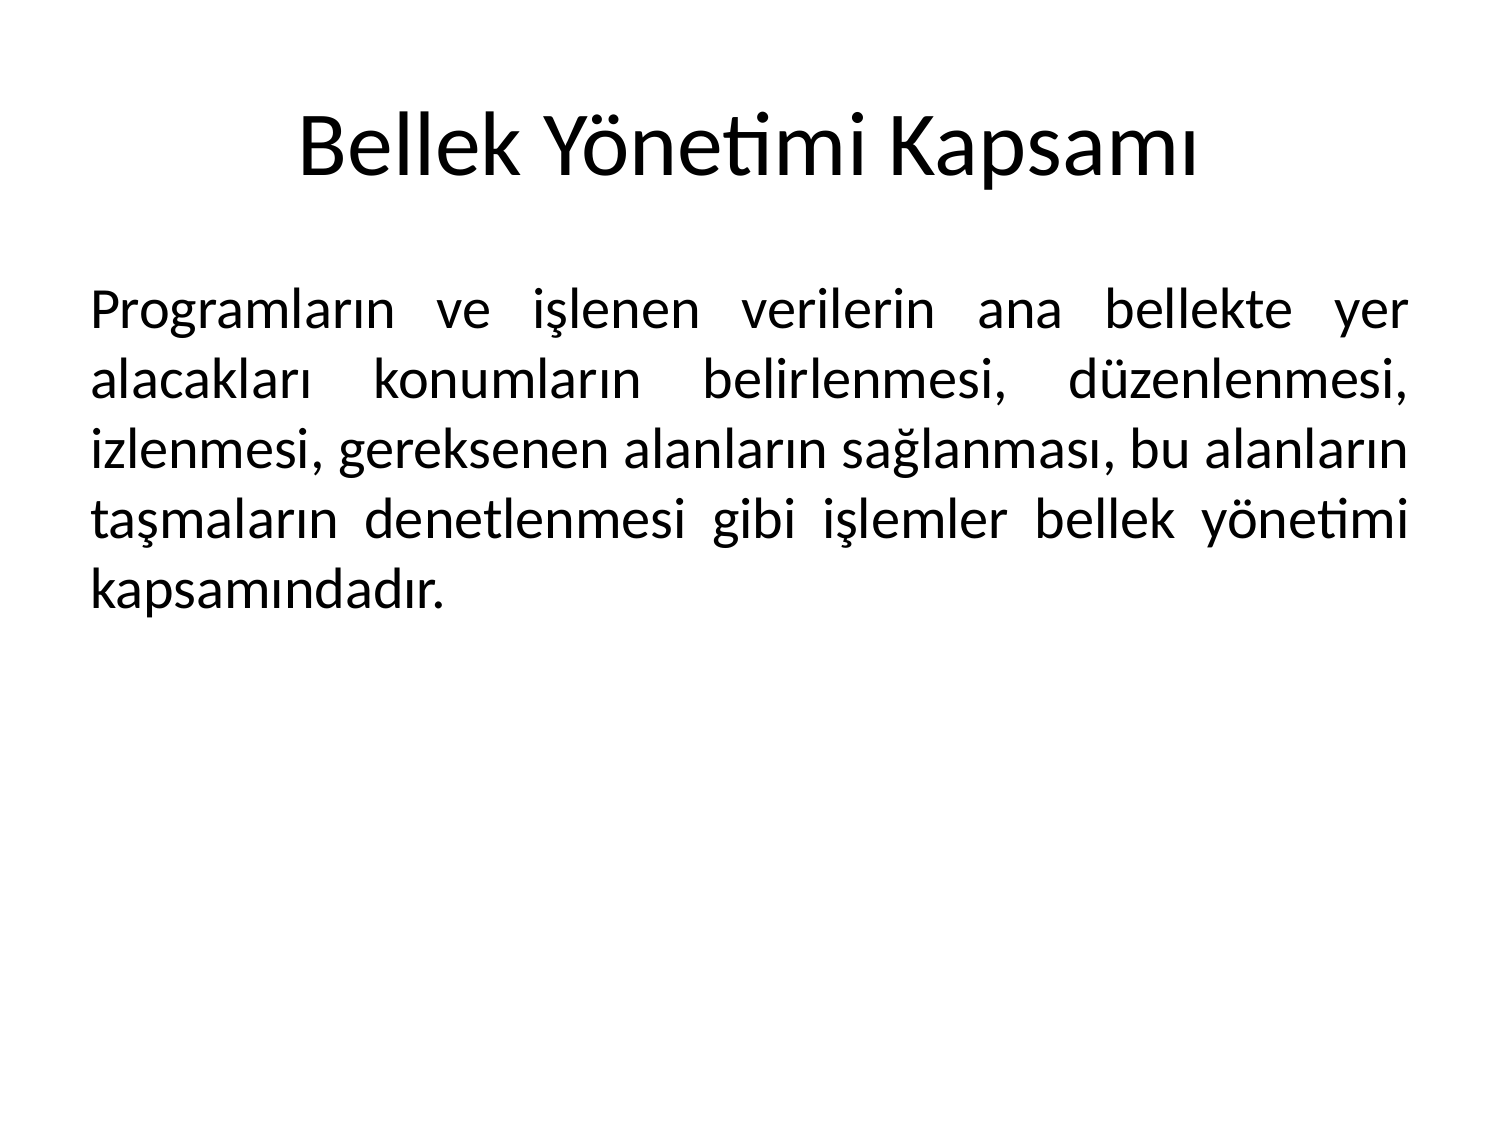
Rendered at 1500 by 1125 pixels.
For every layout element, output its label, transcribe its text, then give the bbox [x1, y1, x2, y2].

list Programların ve işlenen verilerin ana bellekte yer alacakları konumların belirlenmesi, düzenlenmesi, izlenmesi, gereksenen alanların sağlanması, bu alanların taşmaların denetlenmesi gibi işlemler bellek yönetimi kapsamındadır. [75, 262, 1425, 1005]
title Bellek Yönetimi Kapsamı [75, 45, 1425, 233]
